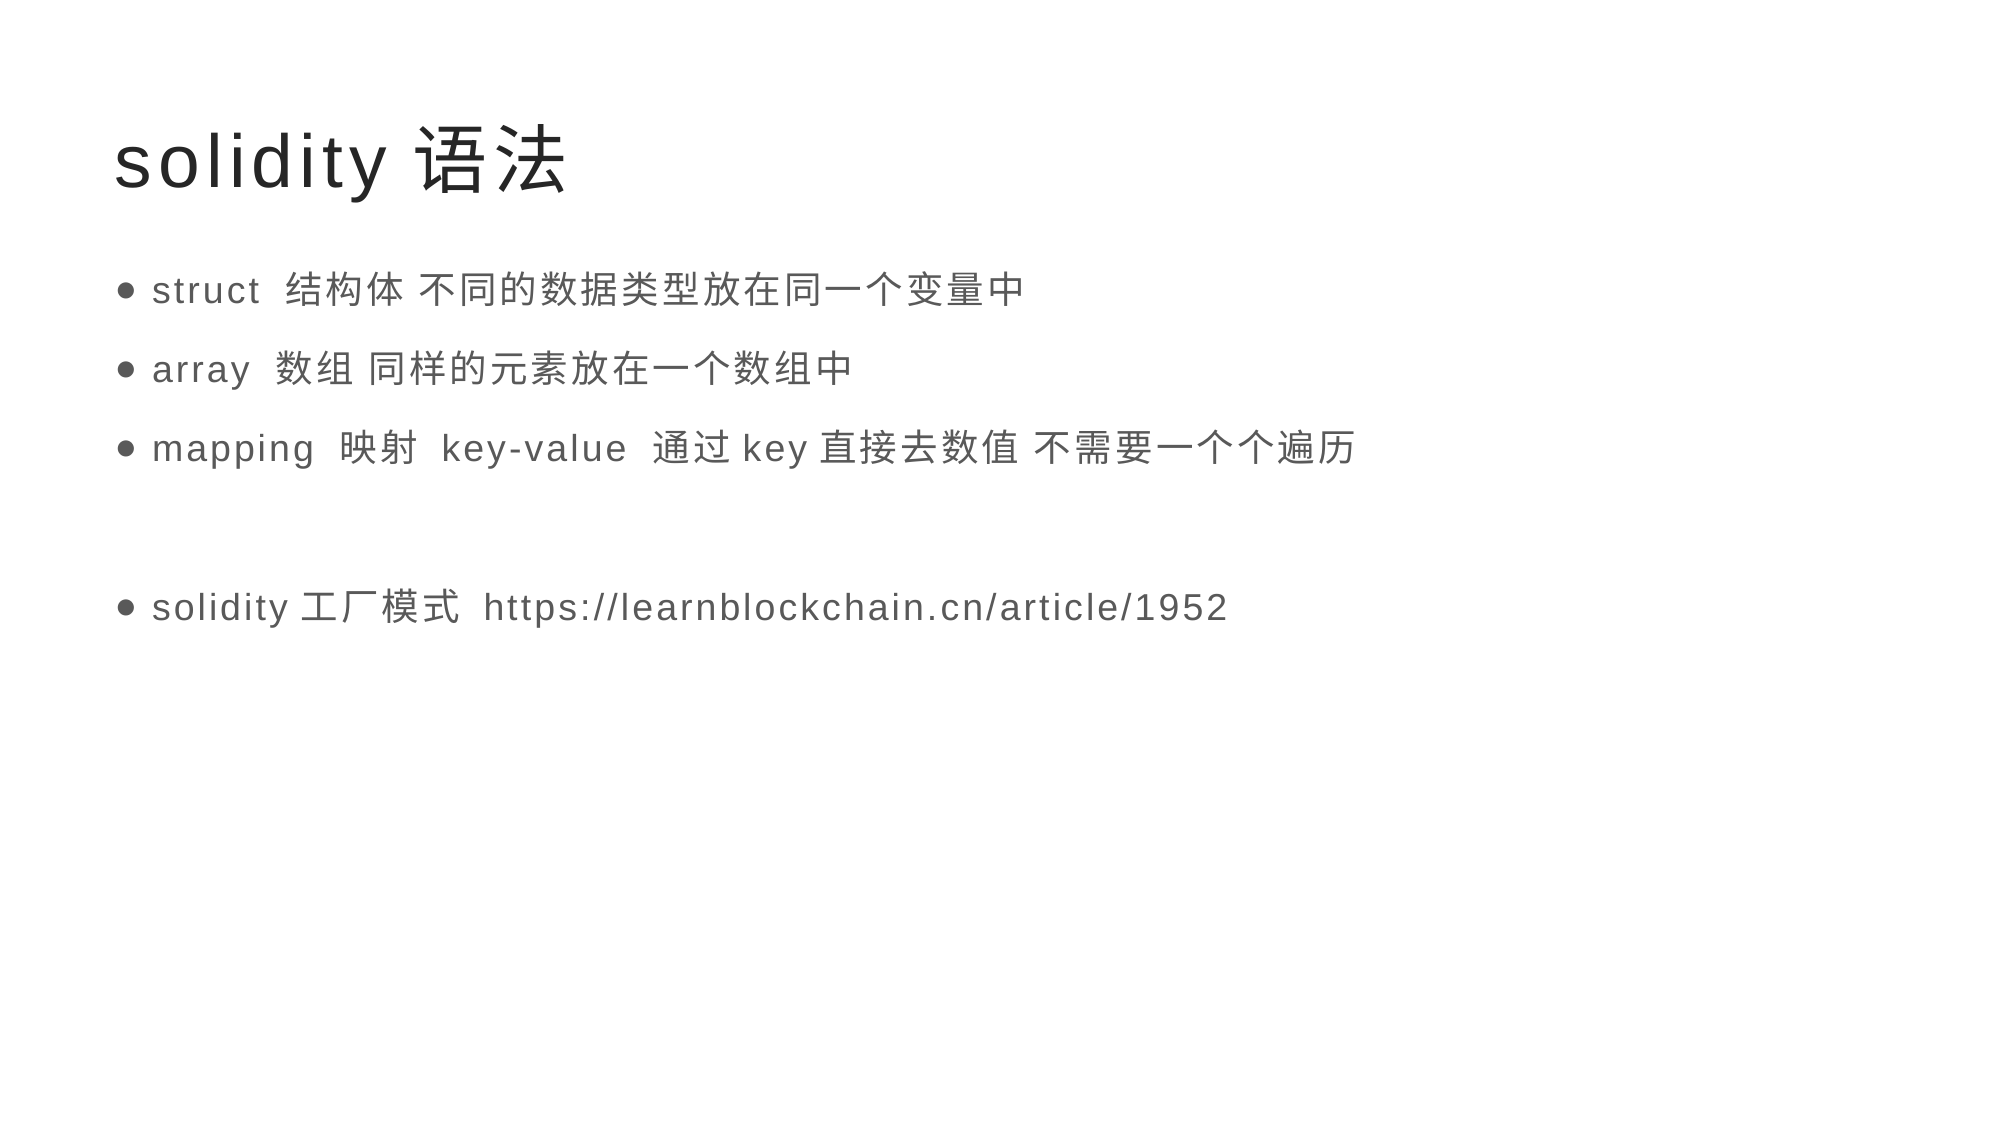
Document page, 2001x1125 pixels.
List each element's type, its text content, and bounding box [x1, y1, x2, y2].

list struct 结构体 不同的数据类型放在同一个变量中 array 数组 同样的元素放在一个数组中 mapping 映射 key-value 通过key直接去数值 不需要一个个遍历 solidity工厂模式 https://learnblockchain.cn/article/1952 [99, 244, 1900, 1026]
title solidity语法 [99, 99, 1900, 216]
